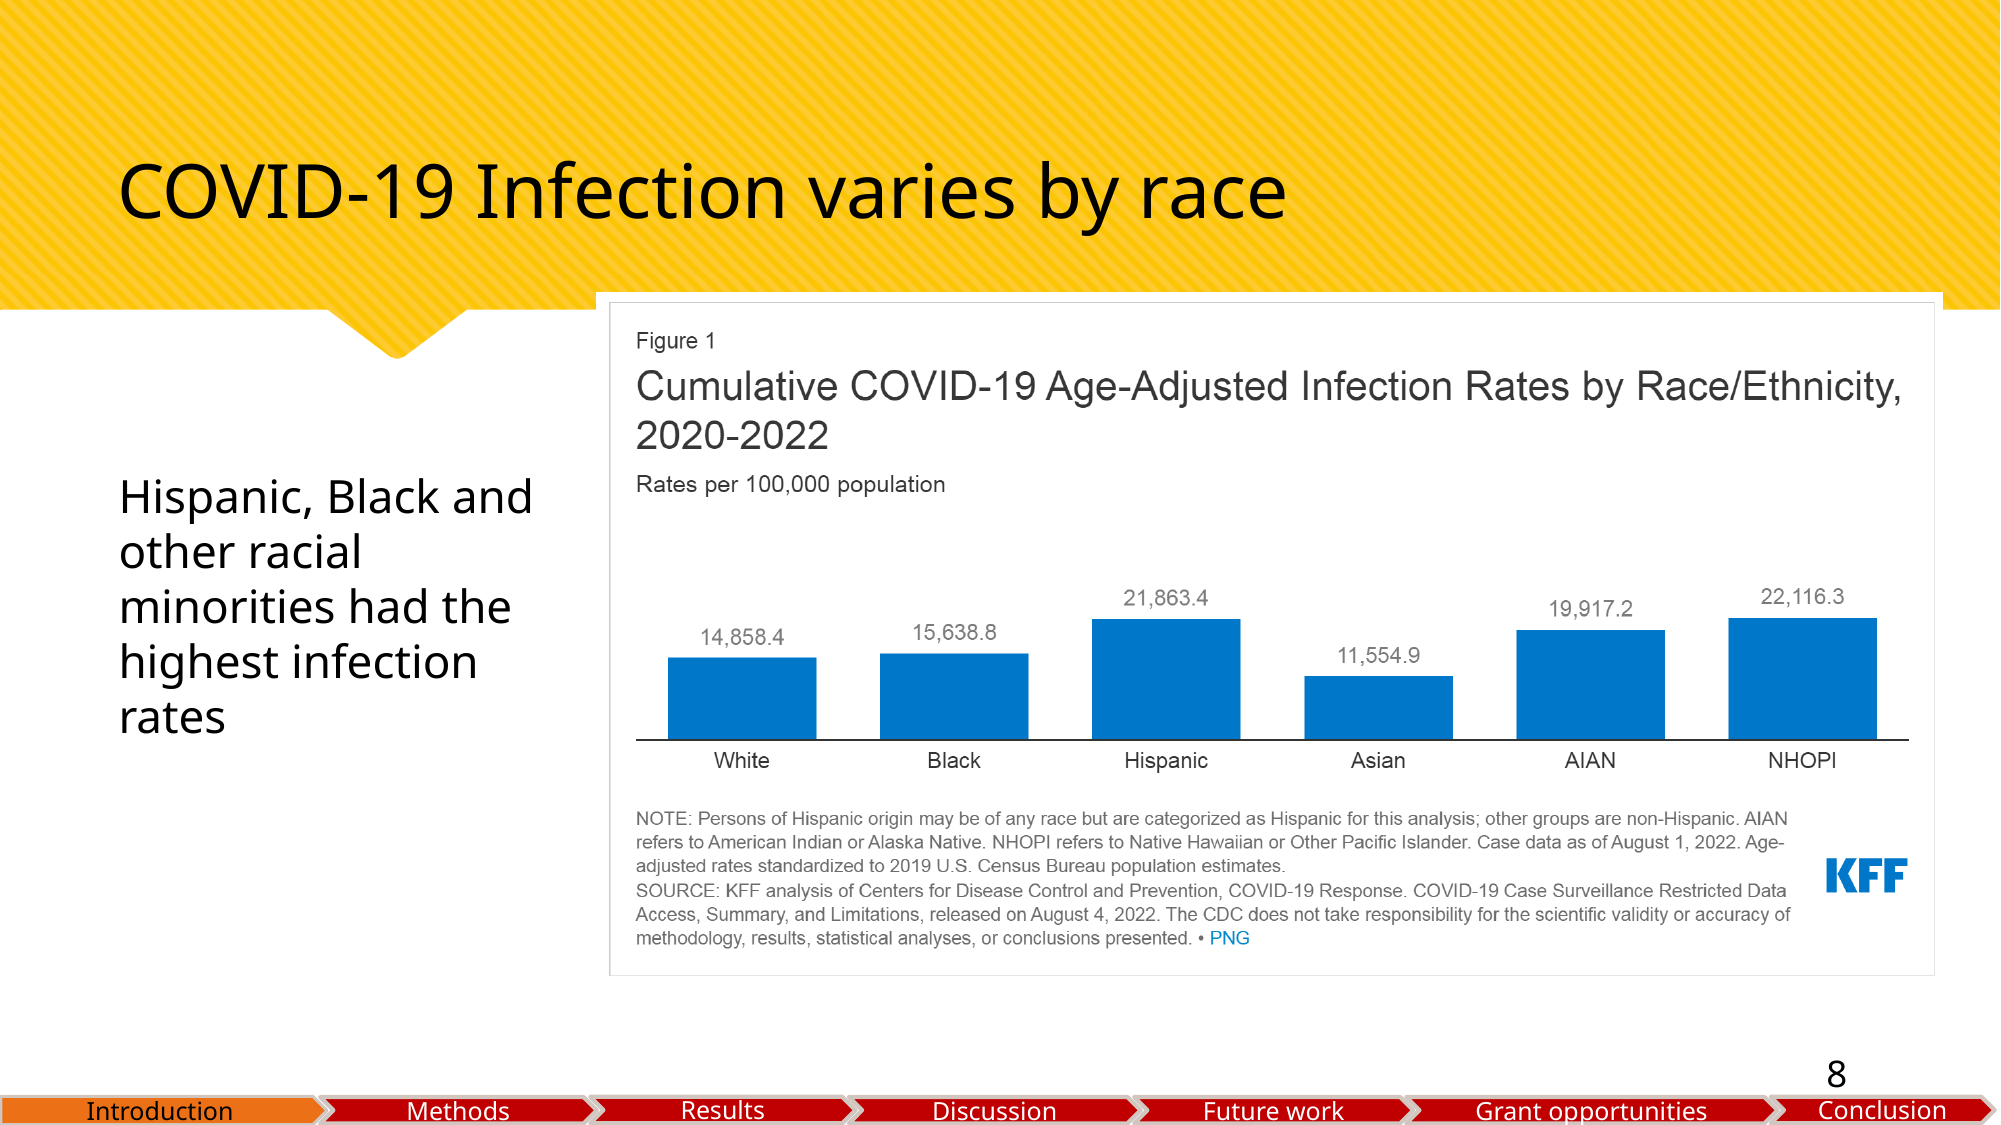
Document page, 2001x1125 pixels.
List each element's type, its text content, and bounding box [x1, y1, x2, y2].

text_box Introduction [0, 1095, 328, 1125]
slide_number 8 [1412, 1042, 1863, 1096]
picture [596, 292, 1943, 993]
text_box Discussion [846, 1094, 1143, 1125]
list Hispanic, Black and other racial minorities had the highest infection rates [103, 460, 594, 1020]
text_box Future work [1132, 1094, 1415, 1125]
text_box Conclusion [1768, 1094, 1997, 1125]
text_box Results [588, 1094, 858, 1125]
text_box Grant opportunities [1404, 1094, 1780, 1125]
text_box Methods [318, 1094, 599, 1125]
title COVID-19 Infection varies by race [102, 104, 1329, 242]
